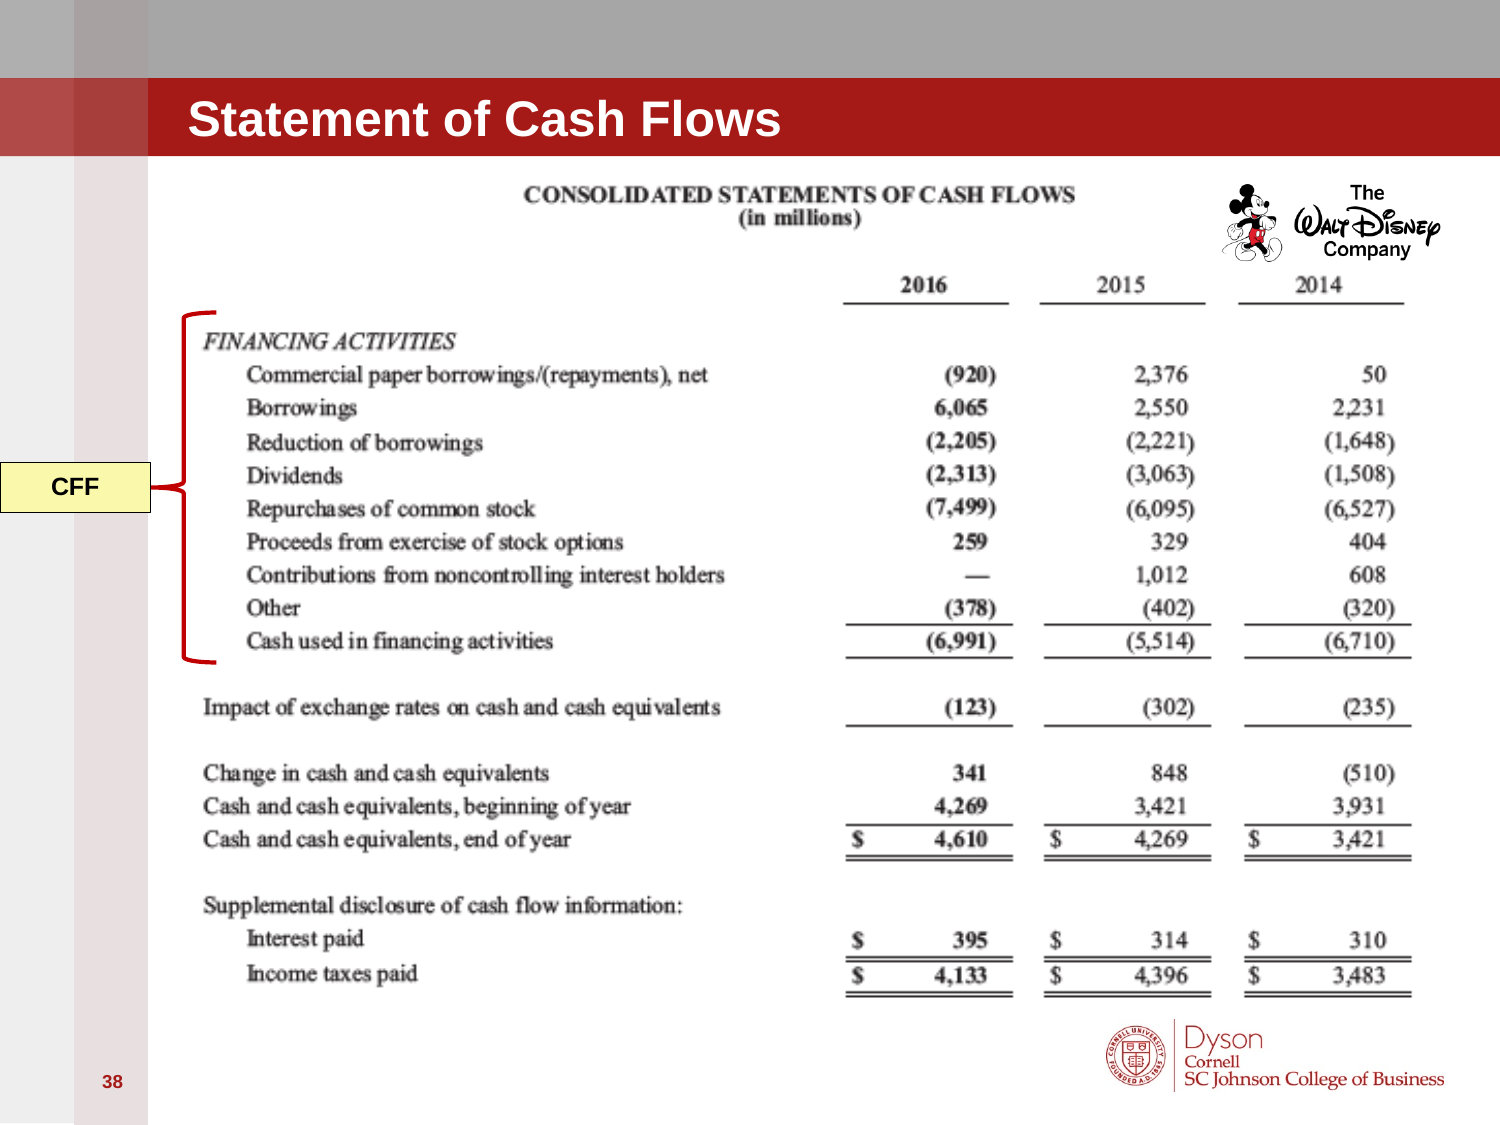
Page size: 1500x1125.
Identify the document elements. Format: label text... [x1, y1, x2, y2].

picture [177, 137, 1447, 1013]
title Statement of Cash Flows [187, 46, 1169, 147]
slide_number 38 [74, 1062, 151, 1125]
picture [1106, 1019, 1444, 1092]
text_box CFF [0, 462, 151, 513]
